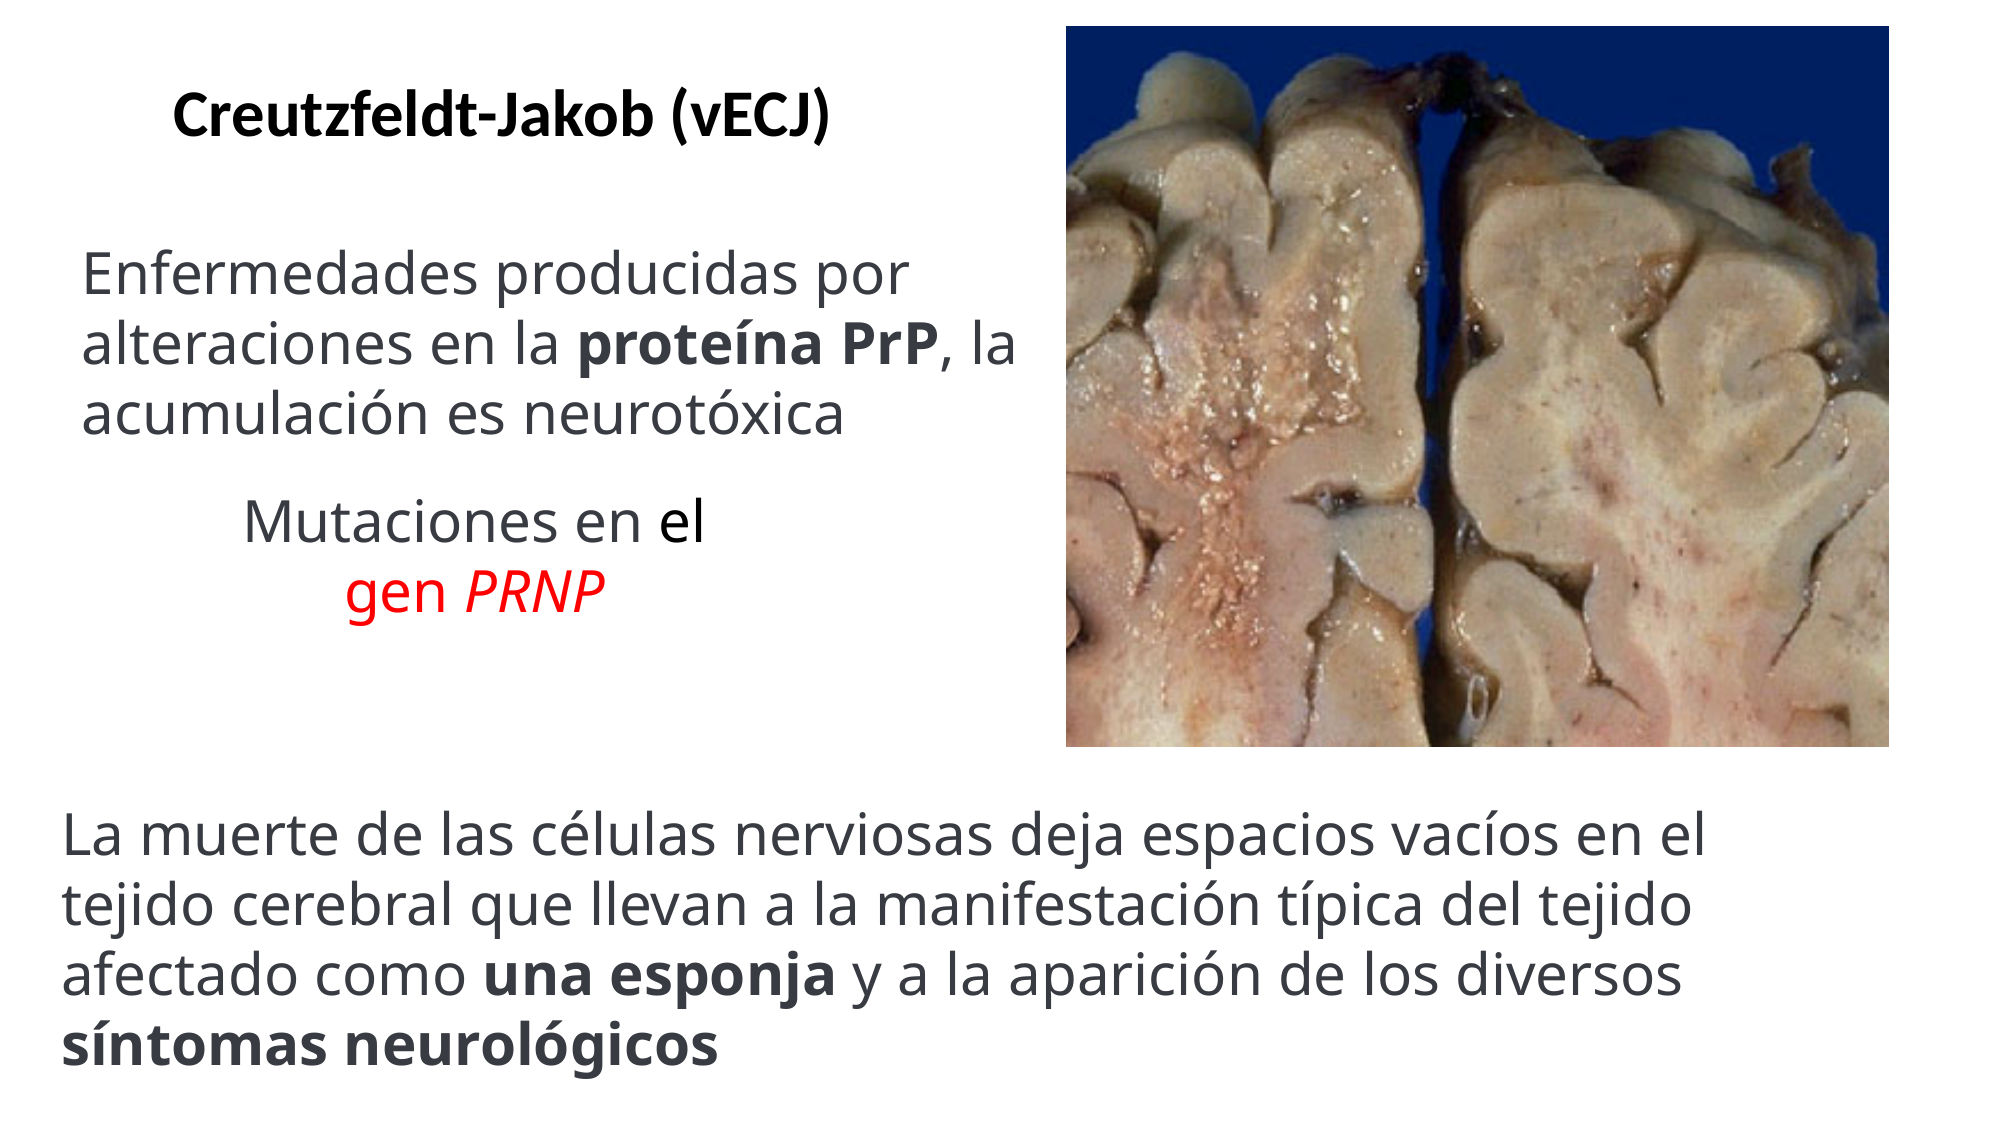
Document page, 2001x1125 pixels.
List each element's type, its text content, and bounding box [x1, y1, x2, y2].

picture [1066, 26, 1889, 747]
text_box Enfermedades producidas por alteraciones en la proteína PrP, la acumulación es neurotóxica [66, 228, 1066, 454]
text_box La muerte de las células nerviosas deja espacios vacíos en el tejido cerebral que llevan a la manifestación típica del tejido afectado como una esponja y a la aparición de los diversos síntomas neurológicos [46, 790, 1889, 1085]
text_box Creutzfeldt-Jakob (vECJ) [44, 62, 962, 158]
text_box Mutaciones en el gen PRNP [220, 476, 729, 632]
